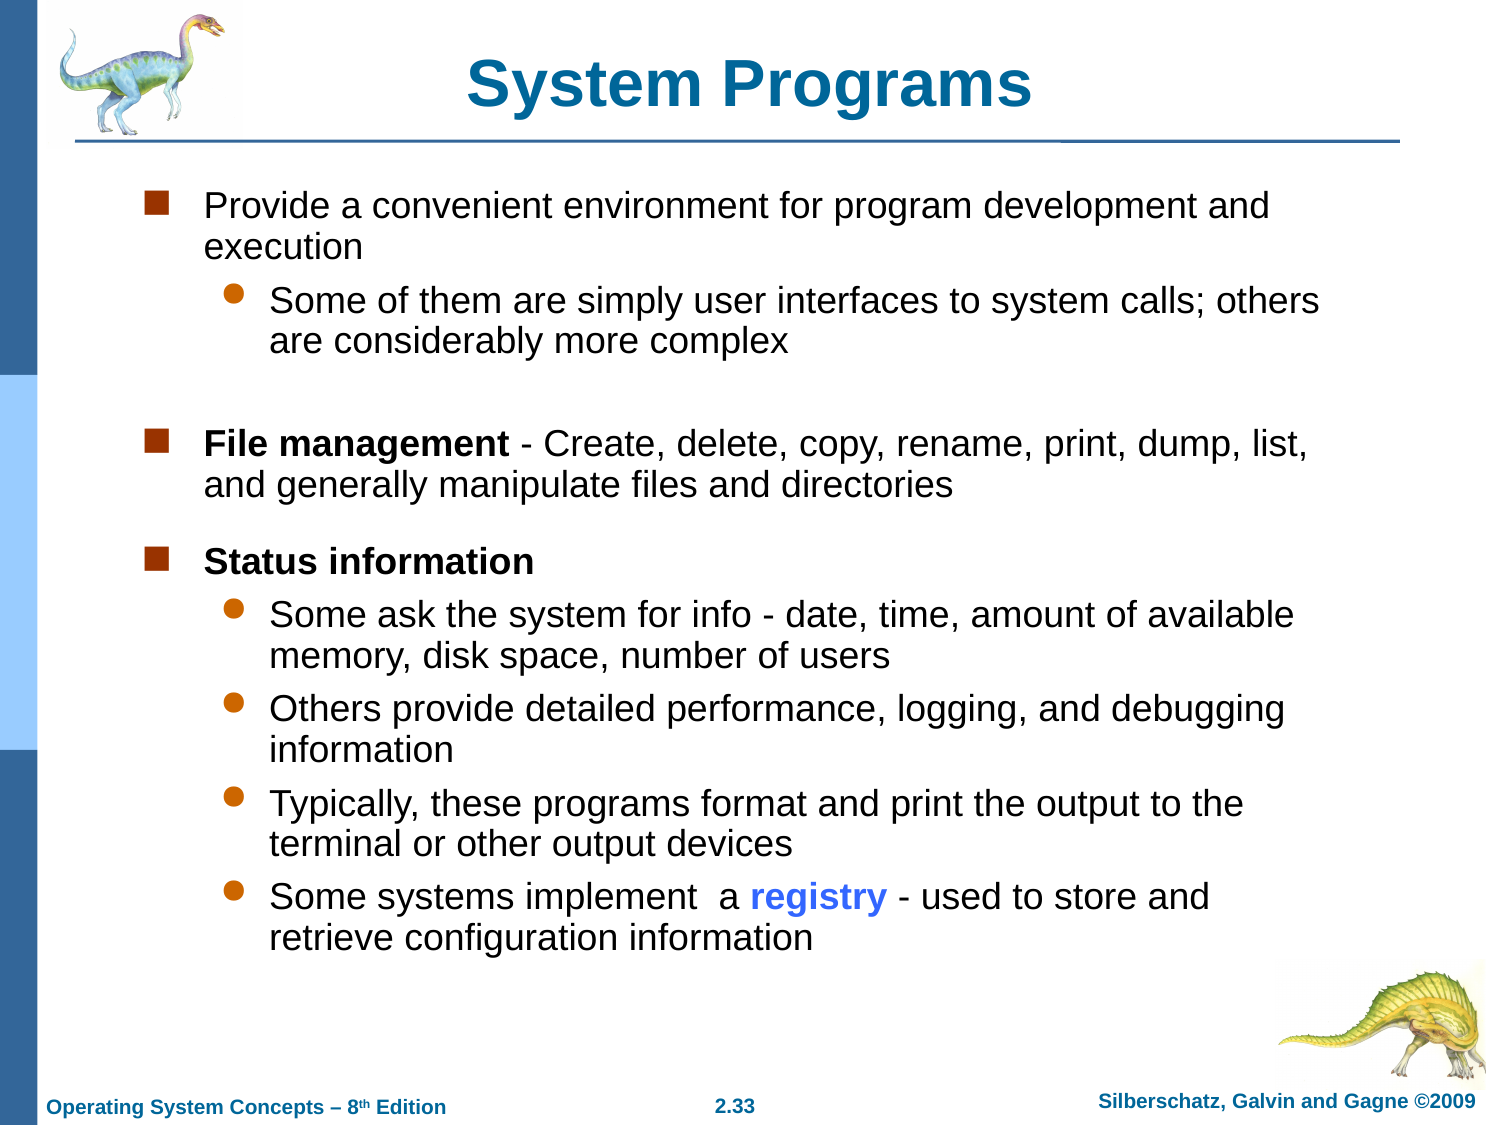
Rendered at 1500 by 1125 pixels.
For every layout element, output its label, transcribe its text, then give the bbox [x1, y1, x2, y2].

list Provide a convenient environment for program development and execution Some of them are simply user interfaces to system calls; others are considerably more complex File management - Create, delete, copy, rename, print, dump, list, and generally manipulate files and directories Status information Some ask the system for info - date, time, amount of available memory, disk space, number of users Others provide detailed performance, logging, and debugging information Typically, these programs format and print the output to the terminal or other output devices Some systems implement a registry - used to store and retrieve configuration information [132, 179, 1340, 1004]
picture [46, 0, 243, 149]
picture [1275, 959, 1486, 1090]
title System Programs [75, 32, 1425, 128]
